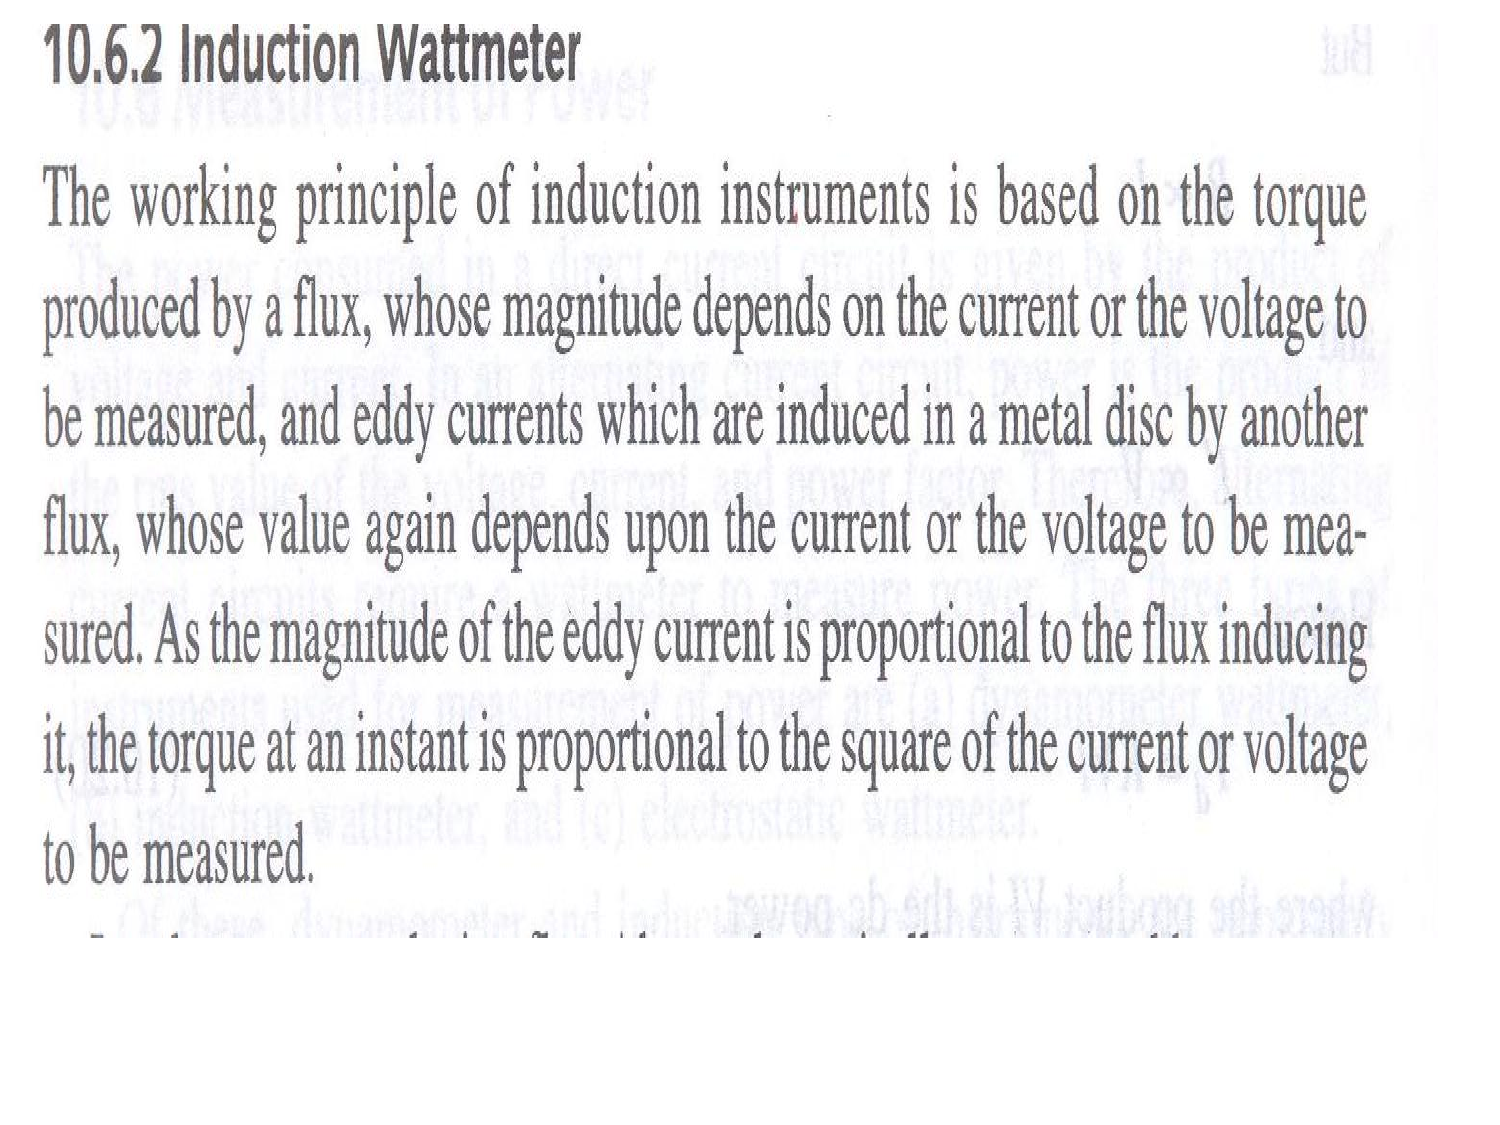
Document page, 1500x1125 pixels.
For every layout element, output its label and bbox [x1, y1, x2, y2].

picture [24, 24, 1438, 938]
